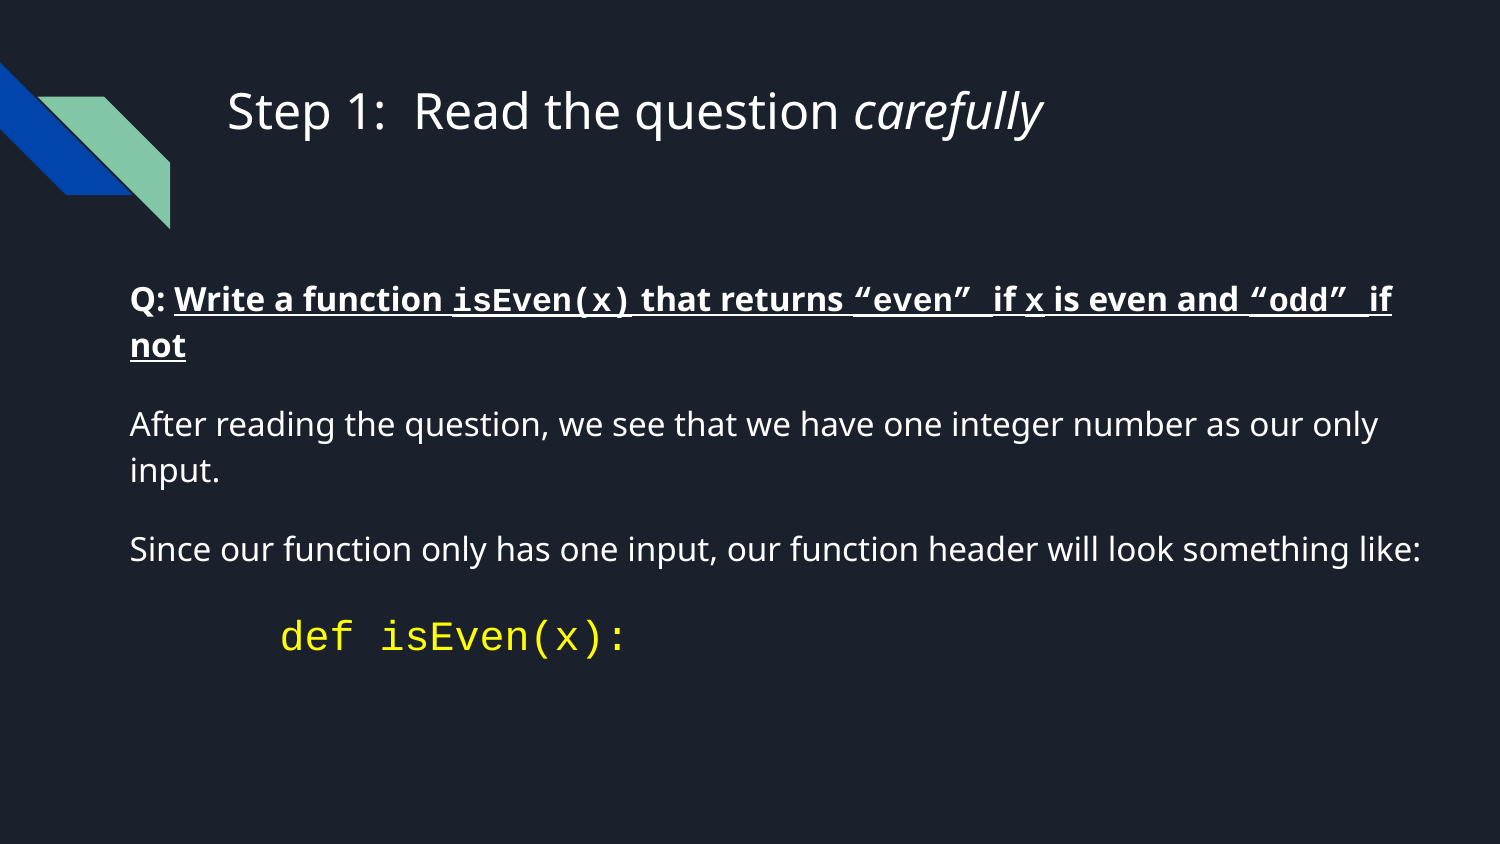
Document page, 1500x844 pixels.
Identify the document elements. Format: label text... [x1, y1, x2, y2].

list Q: Write a function isEven(x) that returns “even” if x is even and “odd” if not After reading the question, we see that we have one integer number as our only input. Since our function only has one input, our function header will look something like: def isEven(x): [114, 257, 1456, 735]
title Step 1: Read the question carefully [212, 64, 1368, 215]
